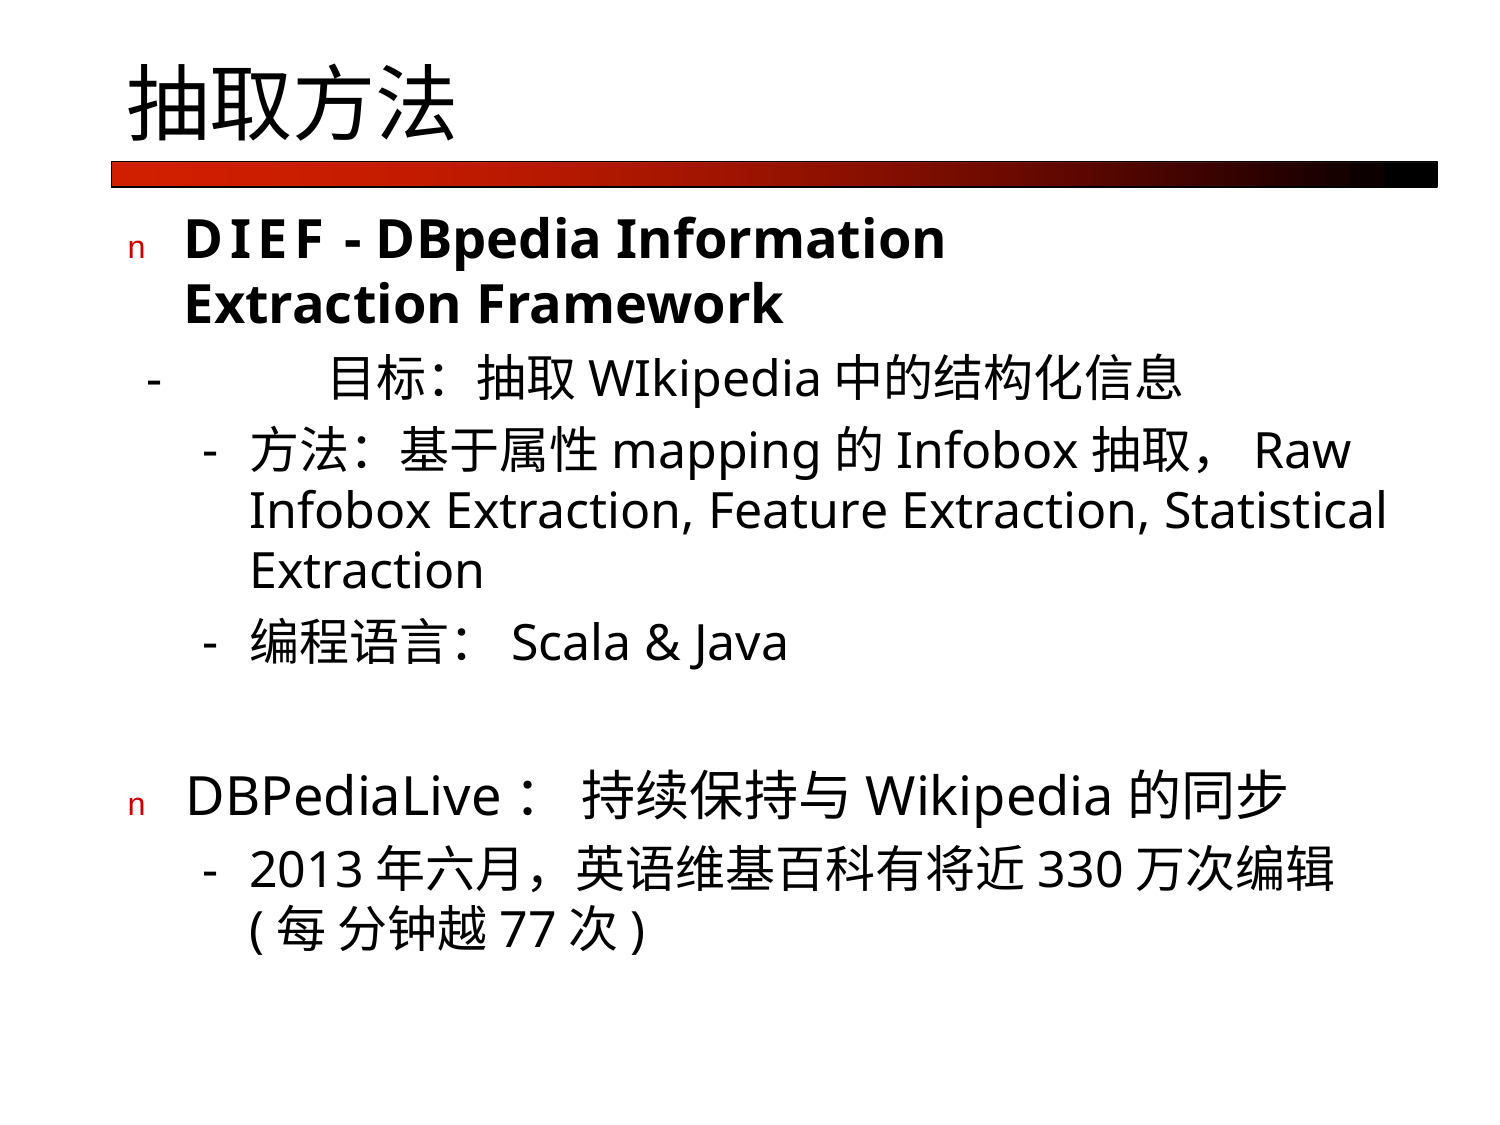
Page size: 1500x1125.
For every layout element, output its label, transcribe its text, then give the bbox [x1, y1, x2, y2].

text_box [111, 161, 1437, 188]
text_box n DIEF - DBpedia Information Extraction Framework - 目标：抽取WIkipedia中的结构化信息 方法：基于属性mapping的Infobox抽取，Raw Infobox Extraction, Feature Extraction, Statistical Extraction 编程语言：Scala & Java n DBPediaLive： 持续保持与Wikipedia的同步 - 2013年六月，英语维基百科有将近330万次编辑(每 分钟越77次) [125, 204, 1402, 962]
title 抽取方法 [124, 51, 1376, 154]
